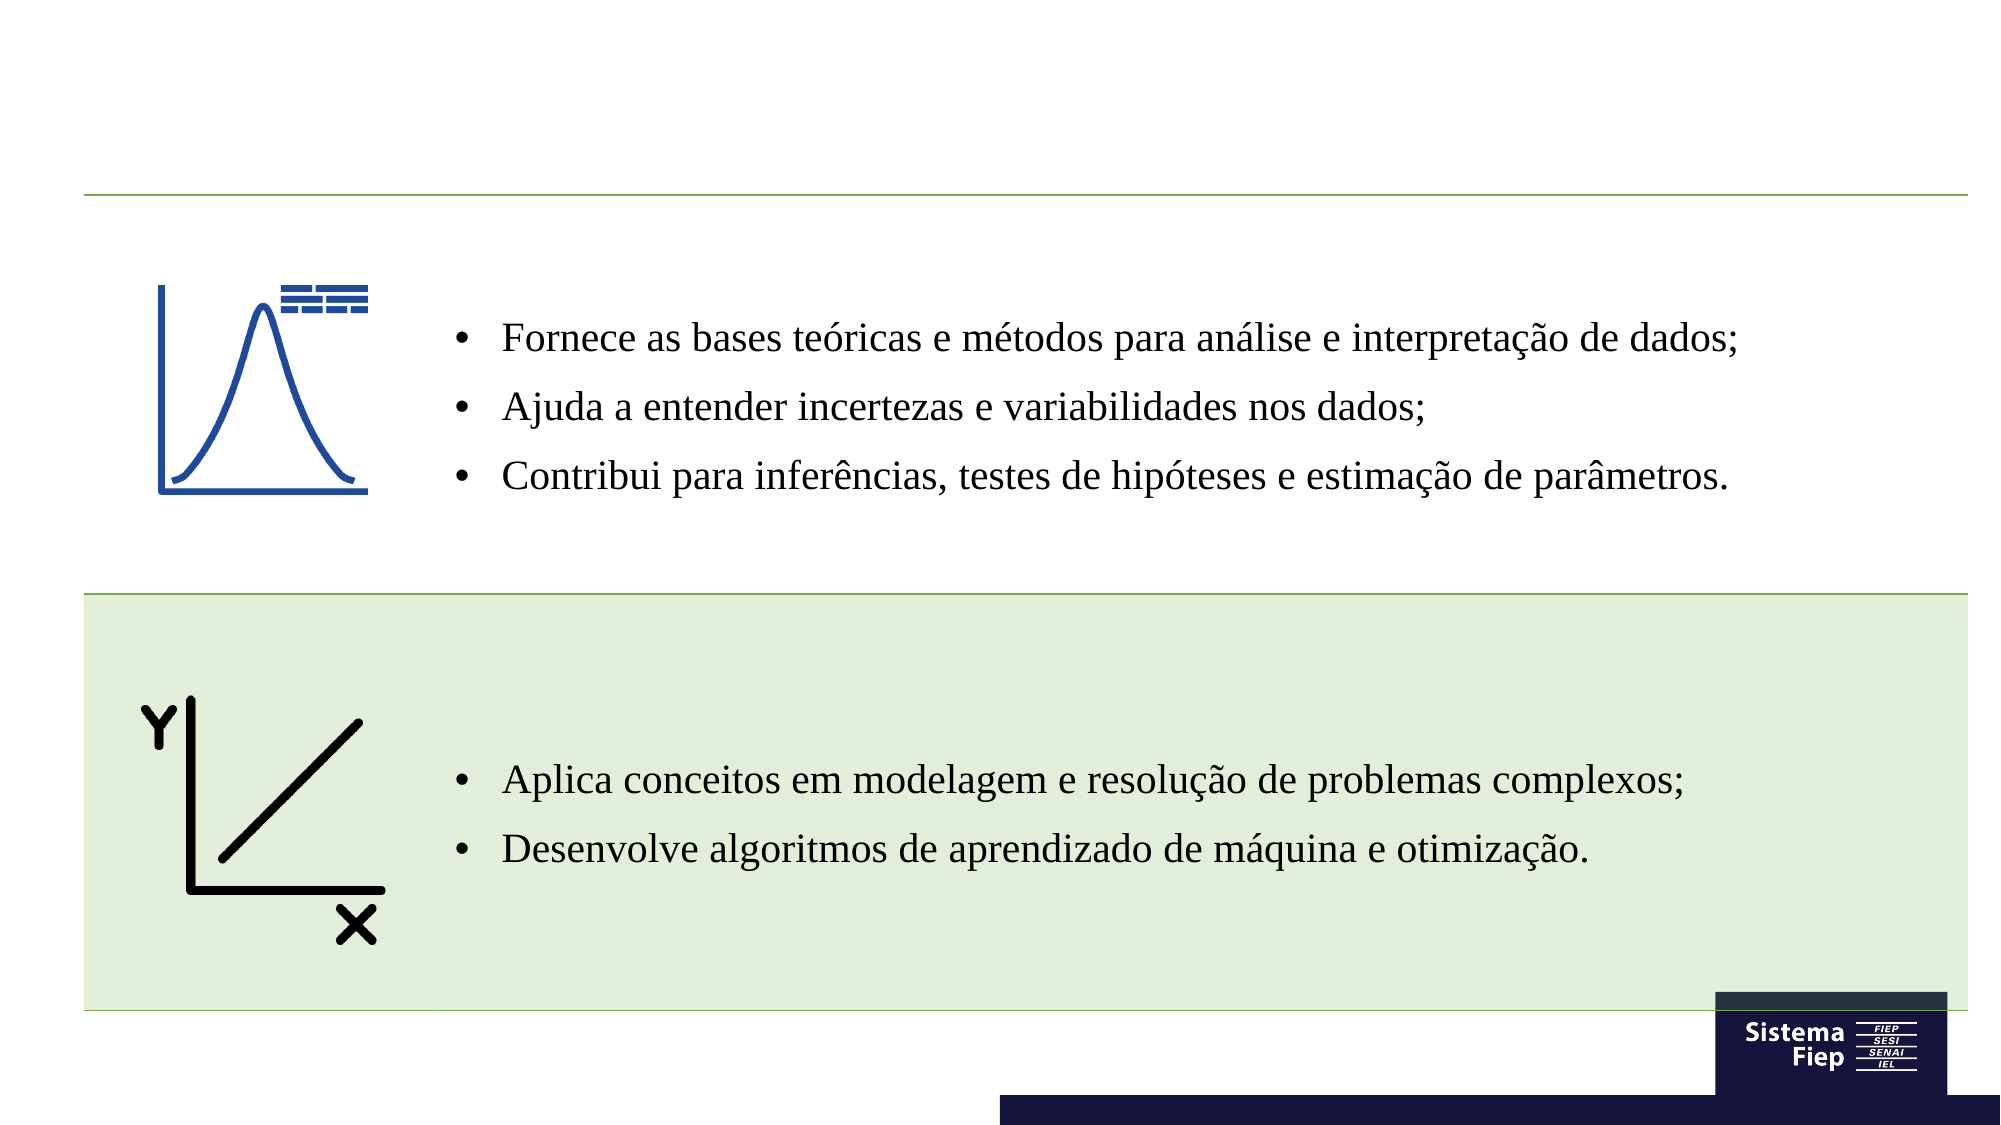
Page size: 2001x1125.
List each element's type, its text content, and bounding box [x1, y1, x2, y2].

table_header Fornece as bases teóricas e métodos para análise e interpretação de dados; Ajuda a entender incertezas e variabilidades nos dados; Contribui para inferências, testes de hipóteses e estimação de parâmetros. [440, 196, 1968, 593]
text_box [1714, 1011, 1948, 1094]
table_header [84, 196, 440, 593]
table_cell [84, 595, 440, 1010]
table_cell Aplica conceitos em modelagem e resolução de problemas complexos; Desenvolve algoritmos de aprendizado de máquina e otimização. [440, 595, 1968, 1010]
picture [118, 675, 408, 965]
picture [158, 285, 368, 495]
text_box [999, 1094, 2000, 1125]
picture [1746, 1022, 1917, 1071]
